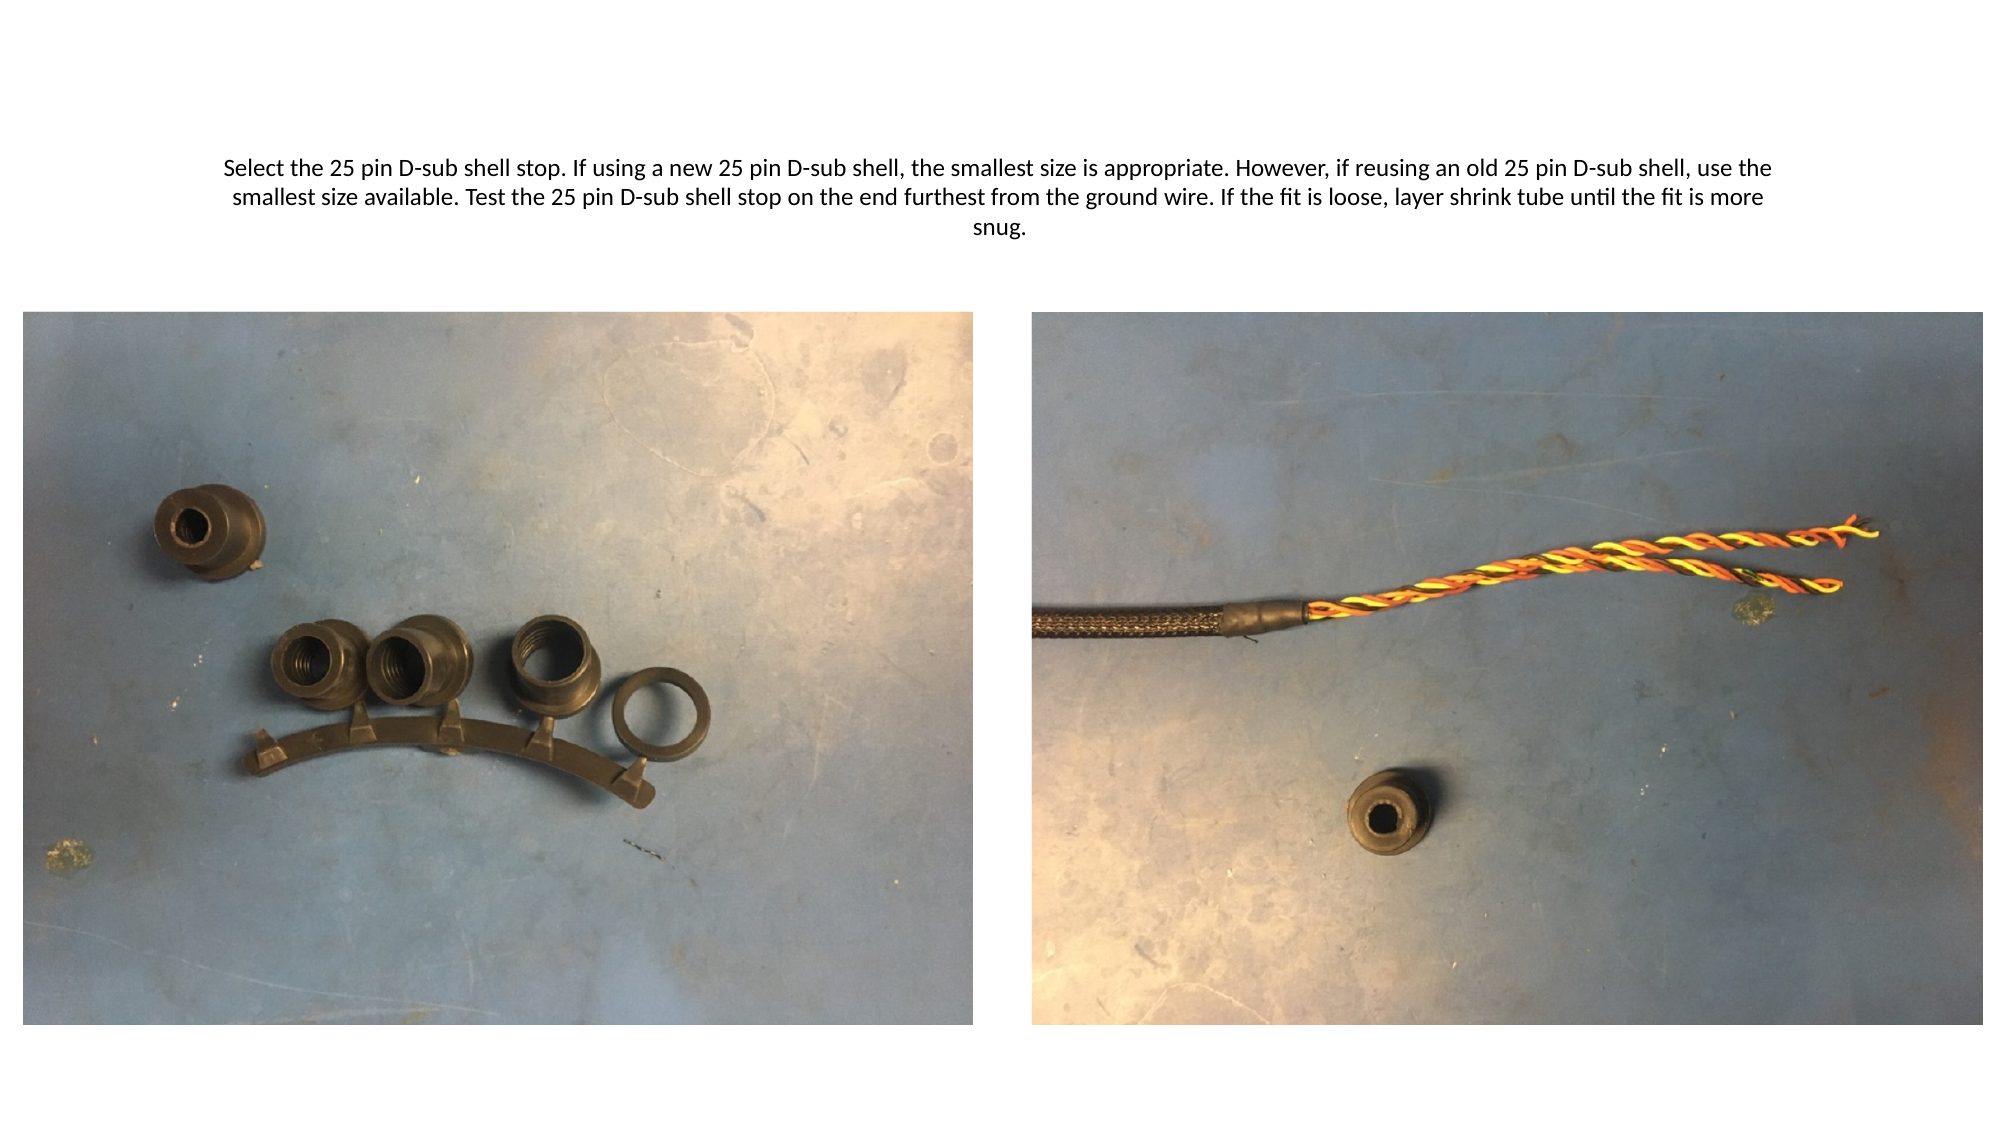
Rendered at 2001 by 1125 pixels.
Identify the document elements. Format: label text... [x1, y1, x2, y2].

picture [24, 192, 972, 1125]
picture [1033, 192, 1982, 1125]
text_box Select the 25 pin D-sub shell stop. If using a new 25 pin D-sub shell, the smallest size is appropriate. However, if reusing an old 25 pin D-sub shell, use the smallest size available. Test the 25 pin D-sub shell stop on the end furthest from the ground wire. If the fit is loose, layer shrink tube until the fit is more snug. [188, 143, 1812, 249]
